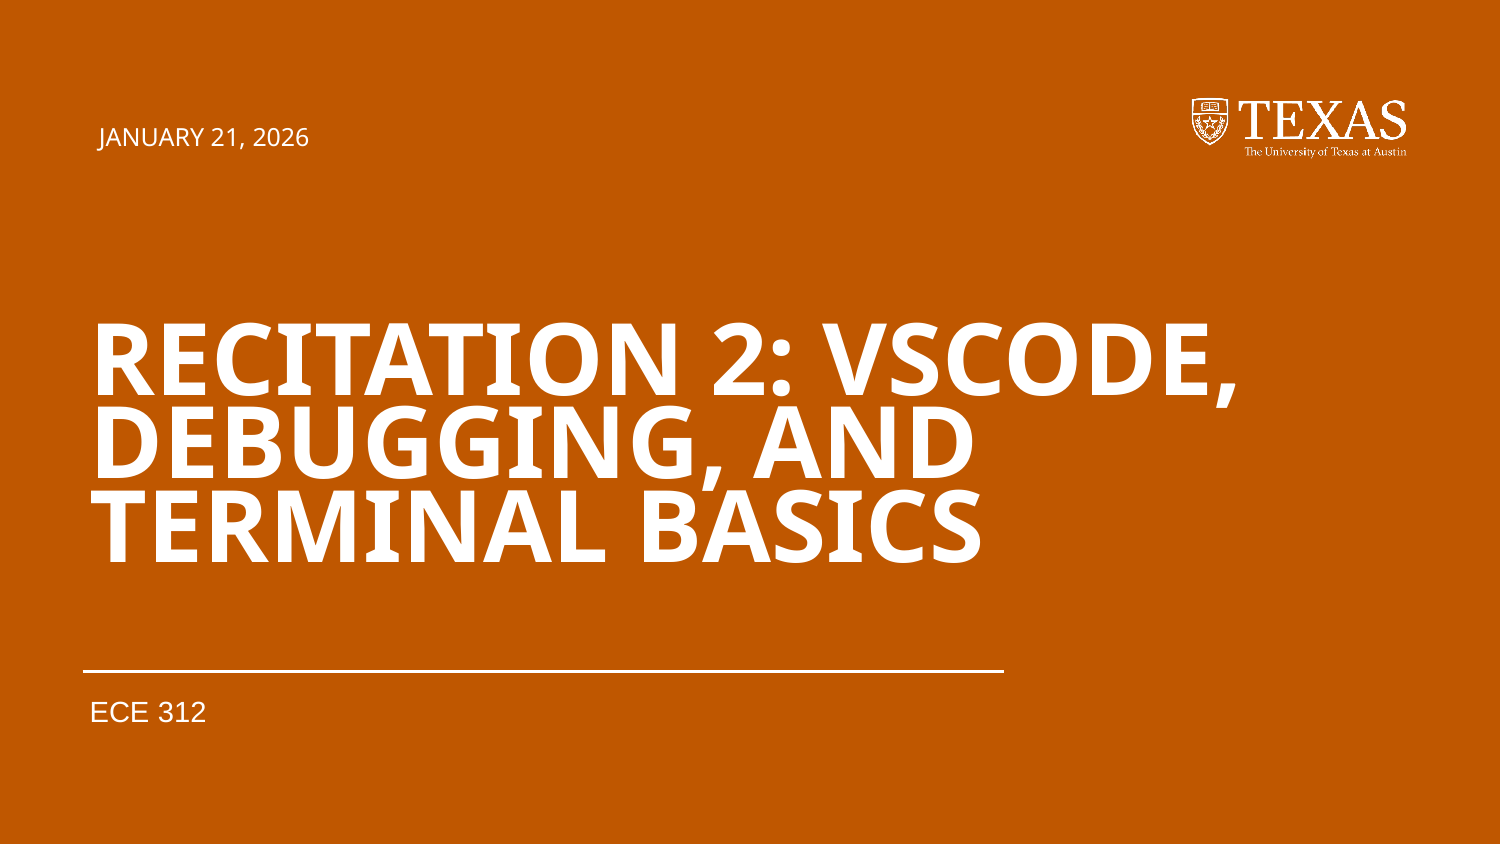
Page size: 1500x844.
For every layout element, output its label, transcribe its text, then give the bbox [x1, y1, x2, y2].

text_box Recitation 2: Vscode, Debugging, and Terminal basics [74, 302, 1369, 590]
text_box ECE 312 [74, 689, 1369, 765]
text_box JANUARY 21, 2026 [84, 106, 1139, 171]
picture [1144, 52, 1453, 203]
